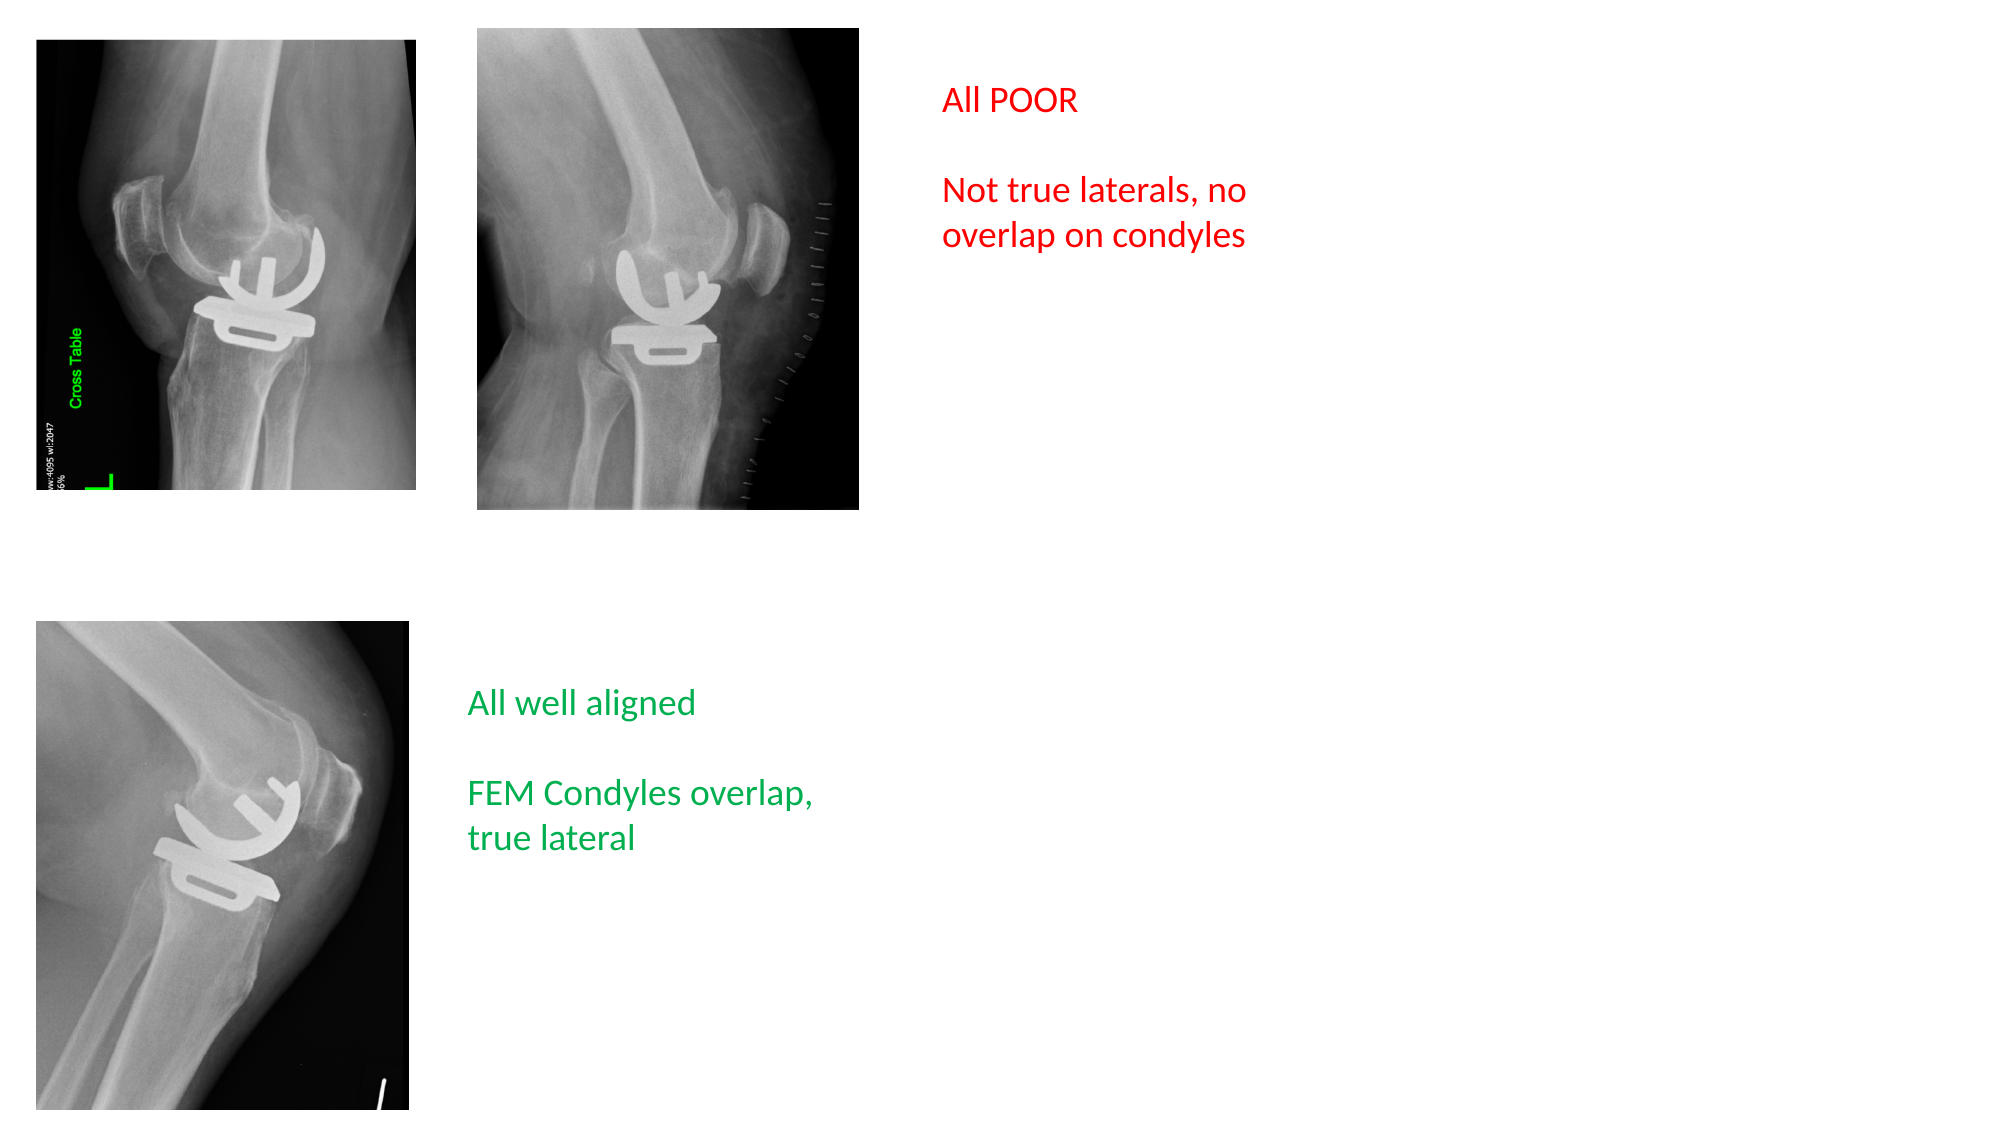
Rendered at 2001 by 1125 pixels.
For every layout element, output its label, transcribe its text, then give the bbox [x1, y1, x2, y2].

picture [1, 40, 452, 490]
picture [477, 28, 859, 510]
text_box All well aligned FEM Condyles overlap, true lateral [453, 670, 833, 866]
text_box All POOR Not true laterals, no overlap on condyles [927, 67, 1307, 263]
picture [36, 621, 409, 1110]
